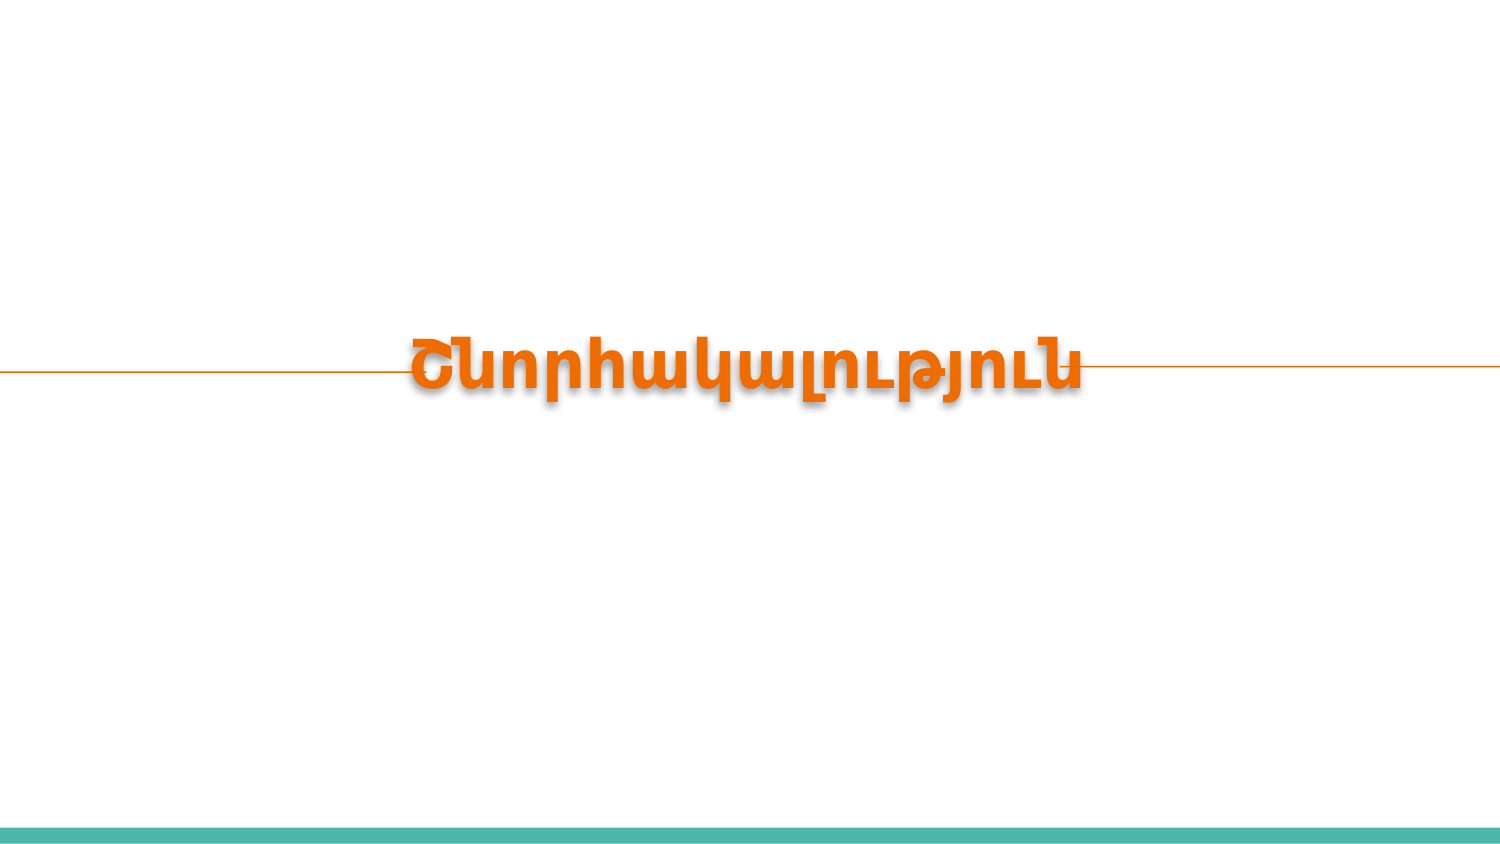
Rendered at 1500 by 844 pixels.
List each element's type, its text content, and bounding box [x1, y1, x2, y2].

title Շնորհակալություն [408, 305, 1092, 422]
